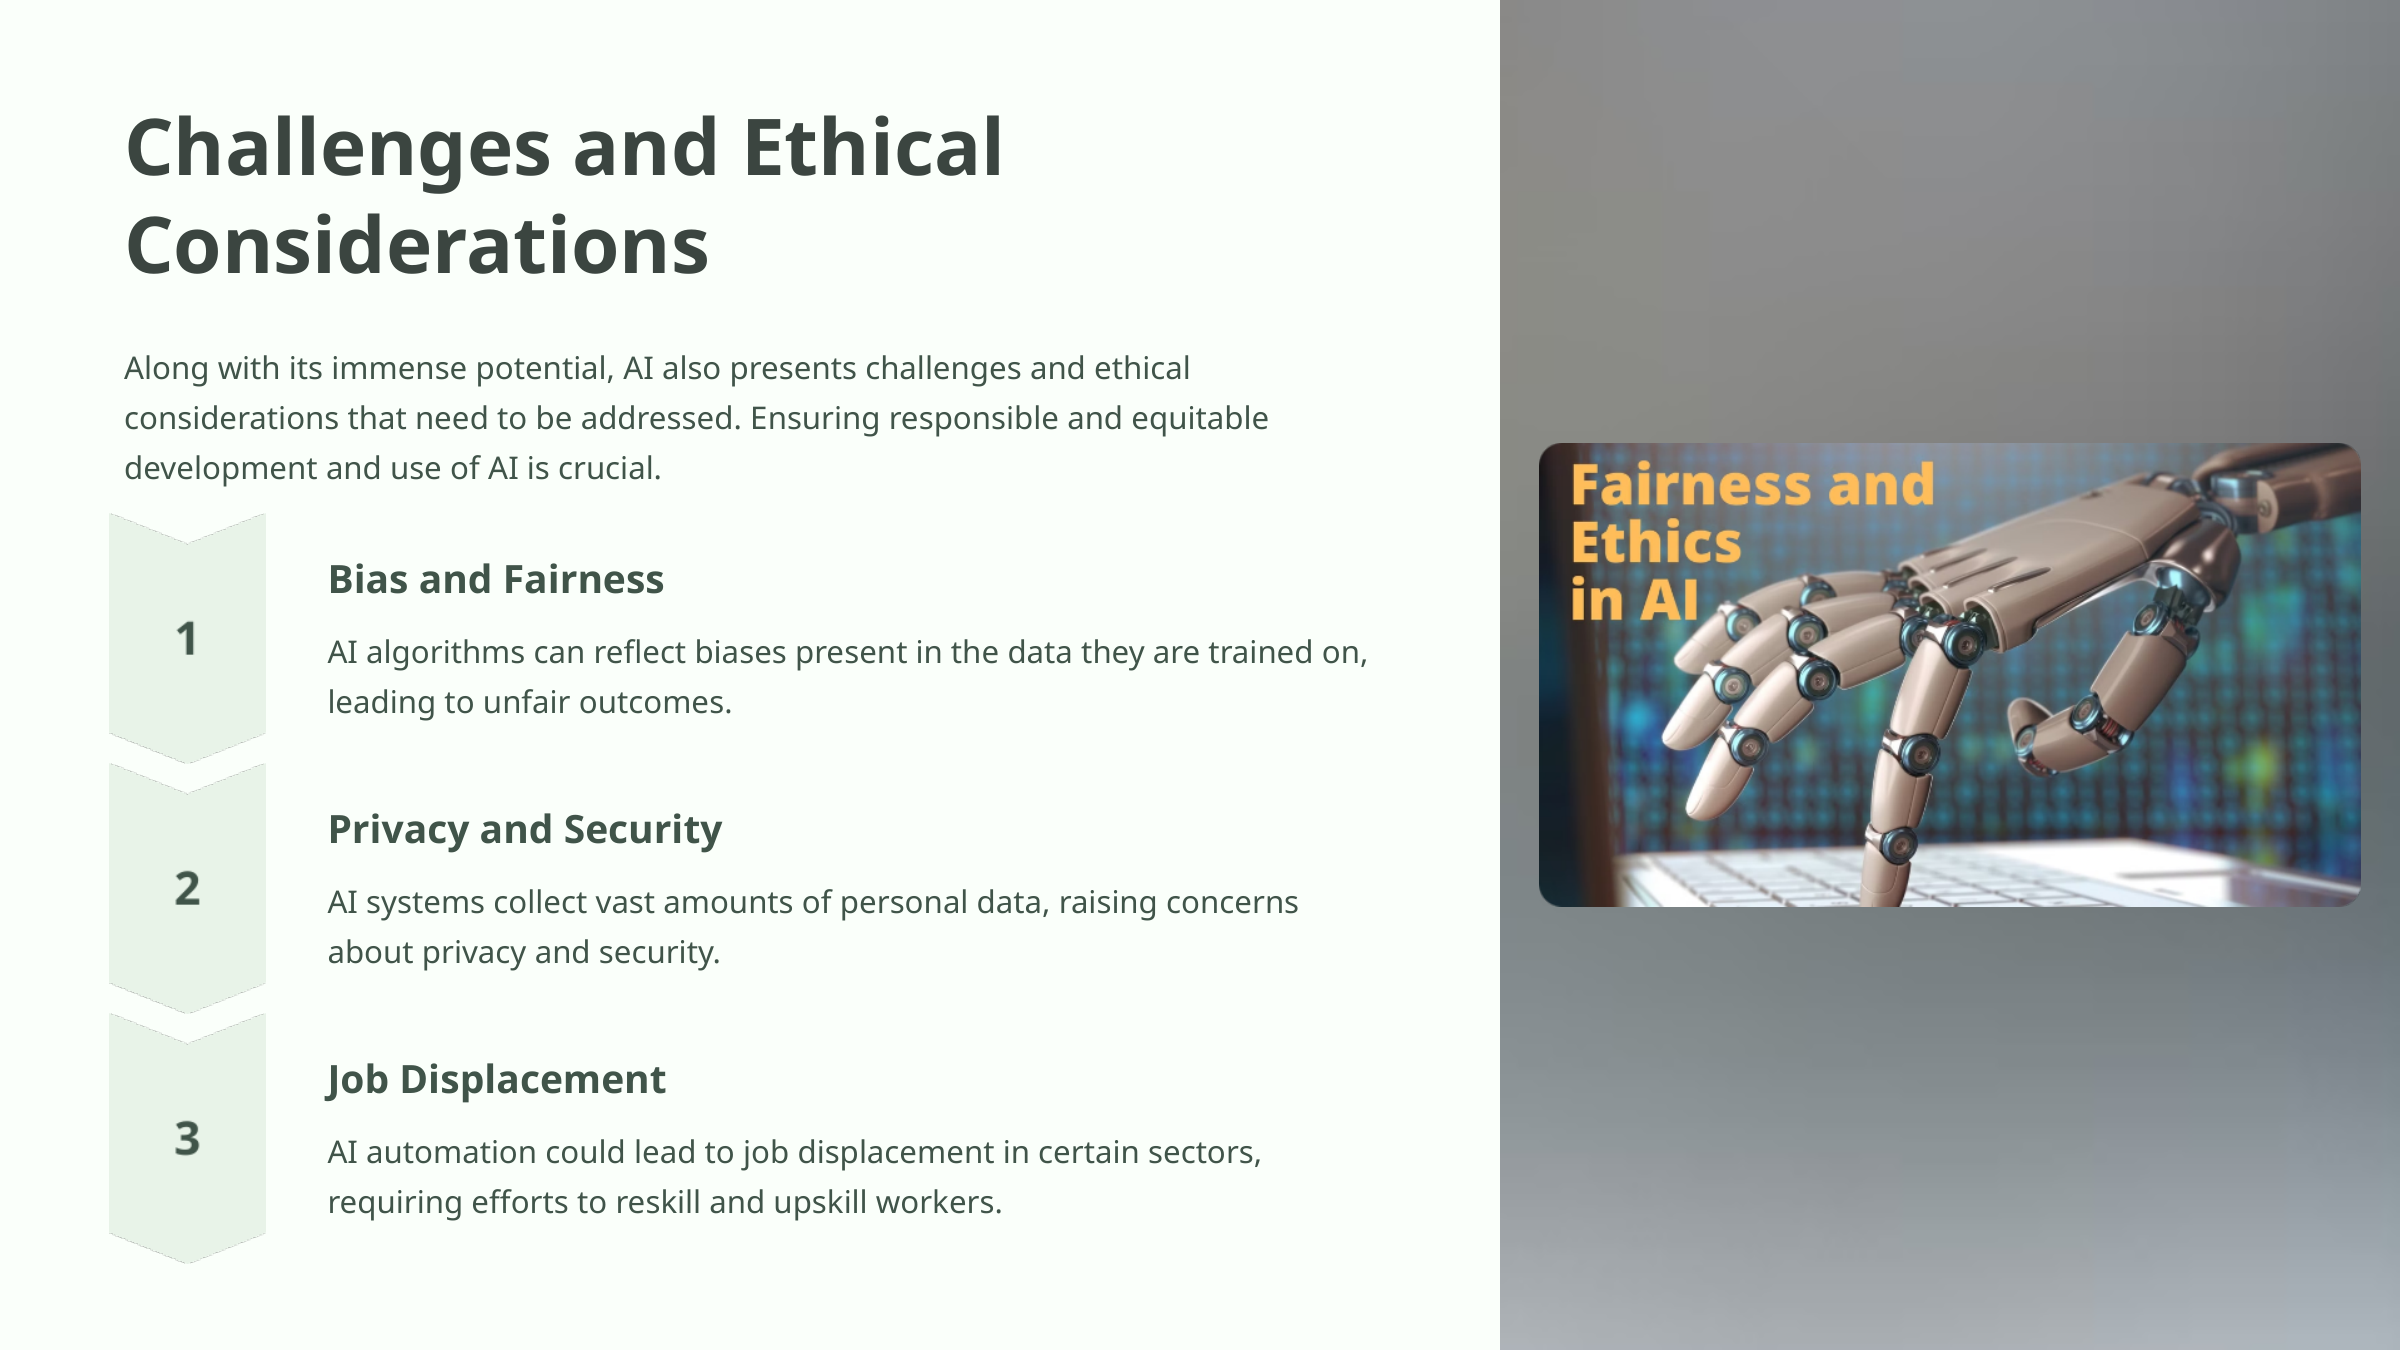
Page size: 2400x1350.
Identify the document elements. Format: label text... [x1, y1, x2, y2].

text_box Bias and Fairness [312, 544, 704, 594]
text_box Job Displacement [312, 1045, 704, 1094]
text_box AI algorithms can reflect biases present in the data they are trained on, leading to unfair outcomes. [312, 612, 1391, 713]
text_box Privacy and Security [312, 795, 724, 844]
text_box Challenges and Ethical Considerations [109, 85, 1391, 282]
text_box [0, 0, 1499, 1350]
text_box AI systems collect vast amounts of personal data, raising concerns about privacy and security. [312, 862, 1391, 963]
picture [1499, 0, 2400, 1350]
text_box AI automation could lead to job displacement in certain sectors, requiring efforts to reskill and upskill workers. [312, 1112, 1391, 1213]
picture [109, 513, 266, 1264]
text_box Along with its immense potential, AI also presents challenges and ethical considerations that need to be addressed. Ensuring responsible and equitable development and use of AI is crucial. [109, 328, 1391, 479]
